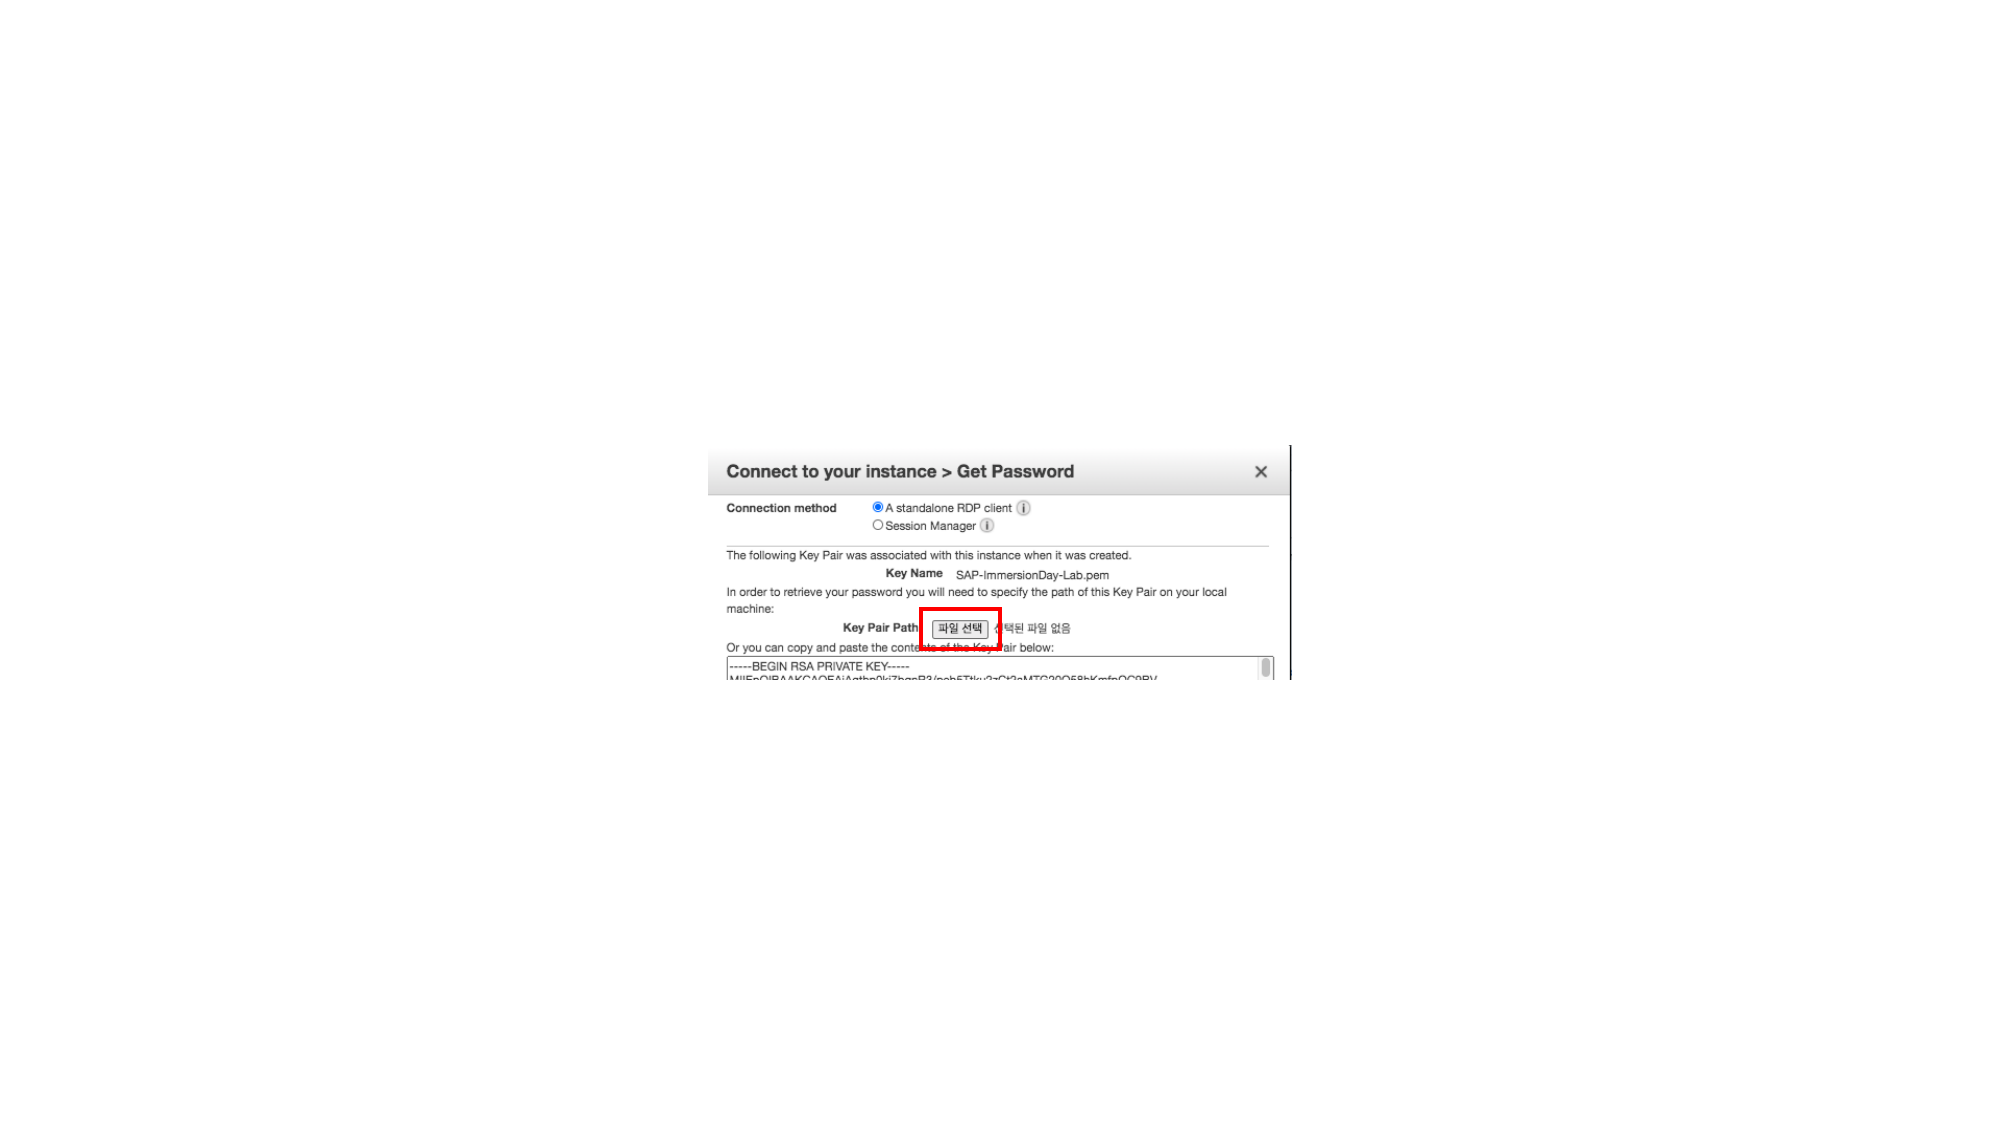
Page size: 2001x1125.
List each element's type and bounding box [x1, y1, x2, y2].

text_box [708, 445, 1292, 680]
